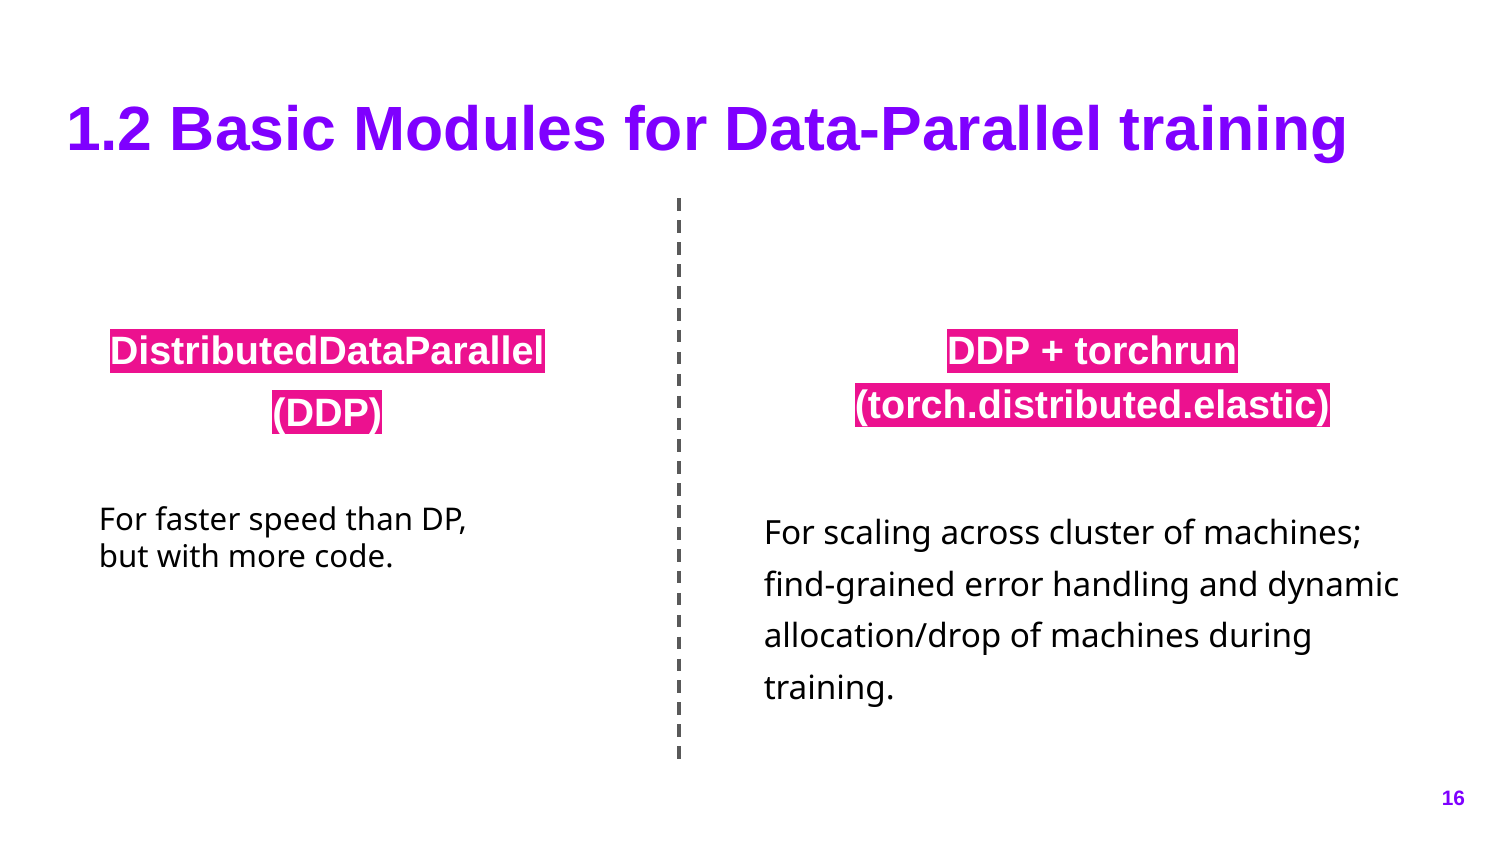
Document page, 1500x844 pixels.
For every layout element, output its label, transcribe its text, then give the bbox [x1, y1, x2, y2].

title 1.2 Basic Modules for Data-Parallel training [51, 72, 1449, 167]
text_box For scaling across cluster of machines; find-grained error handling and dynamic allocation/drop of machines during training. [748, 484, 1436, 722]
text_box For faster speed than DP, but with more code. [83, 484, 531, 589]
text_box DDP + torchrun (torch.distributed.elastic) [779, 302, 1406, 442]
slide_number ‹#› [1389, 764, 1480, 830]
text_box DistributedDataParallel (DDP) [81, 295, 574, 449]
